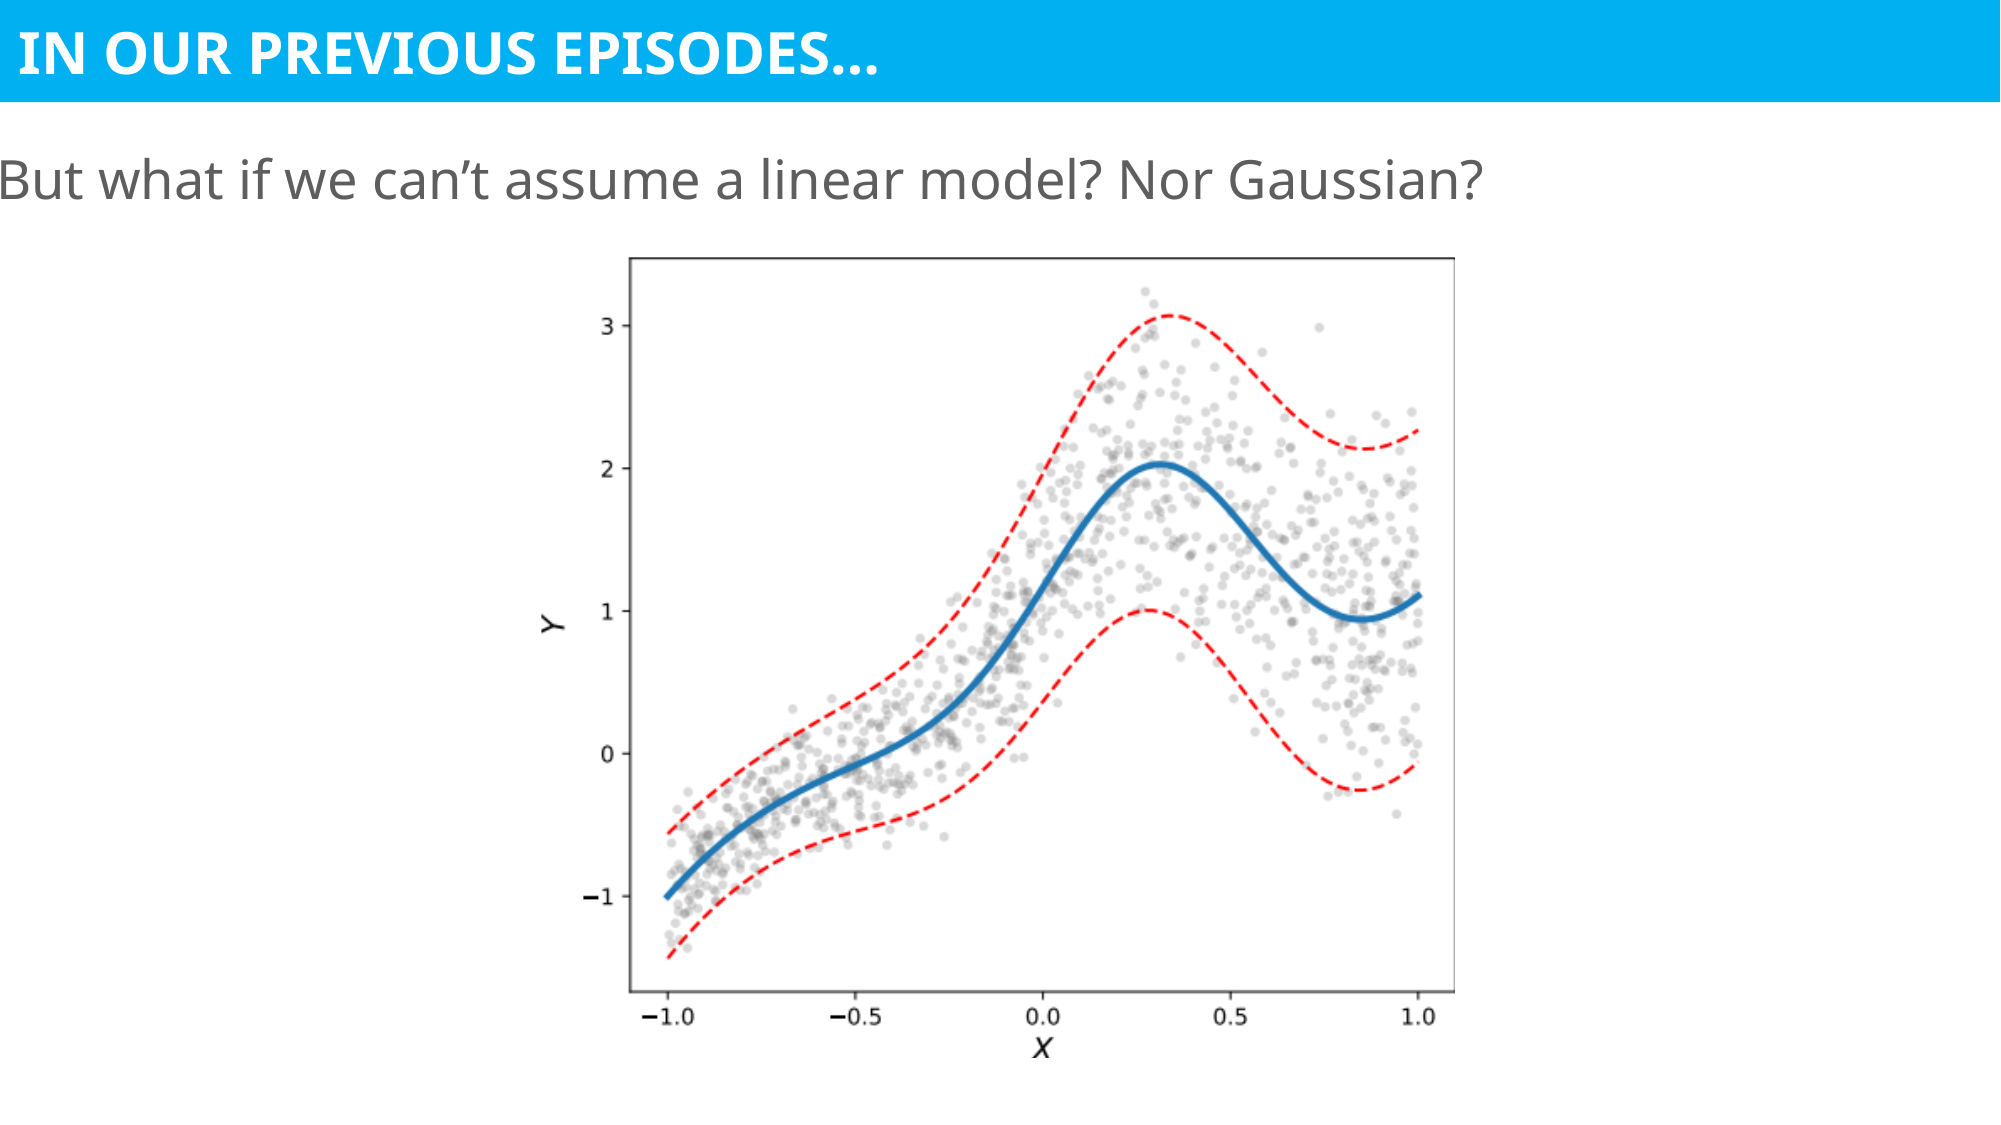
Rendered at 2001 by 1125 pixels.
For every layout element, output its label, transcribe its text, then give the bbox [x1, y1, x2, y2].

text_box IN OUR PREVIOUS EPISODES… [3, 8, 896, 94]
text_box But what if we can’t assume a linear model? Nor Gaussian? [0, 138, 1501, 283]
picture [540, 256, 1455, 1058]
text_box [0, 0, 2000, 103]
